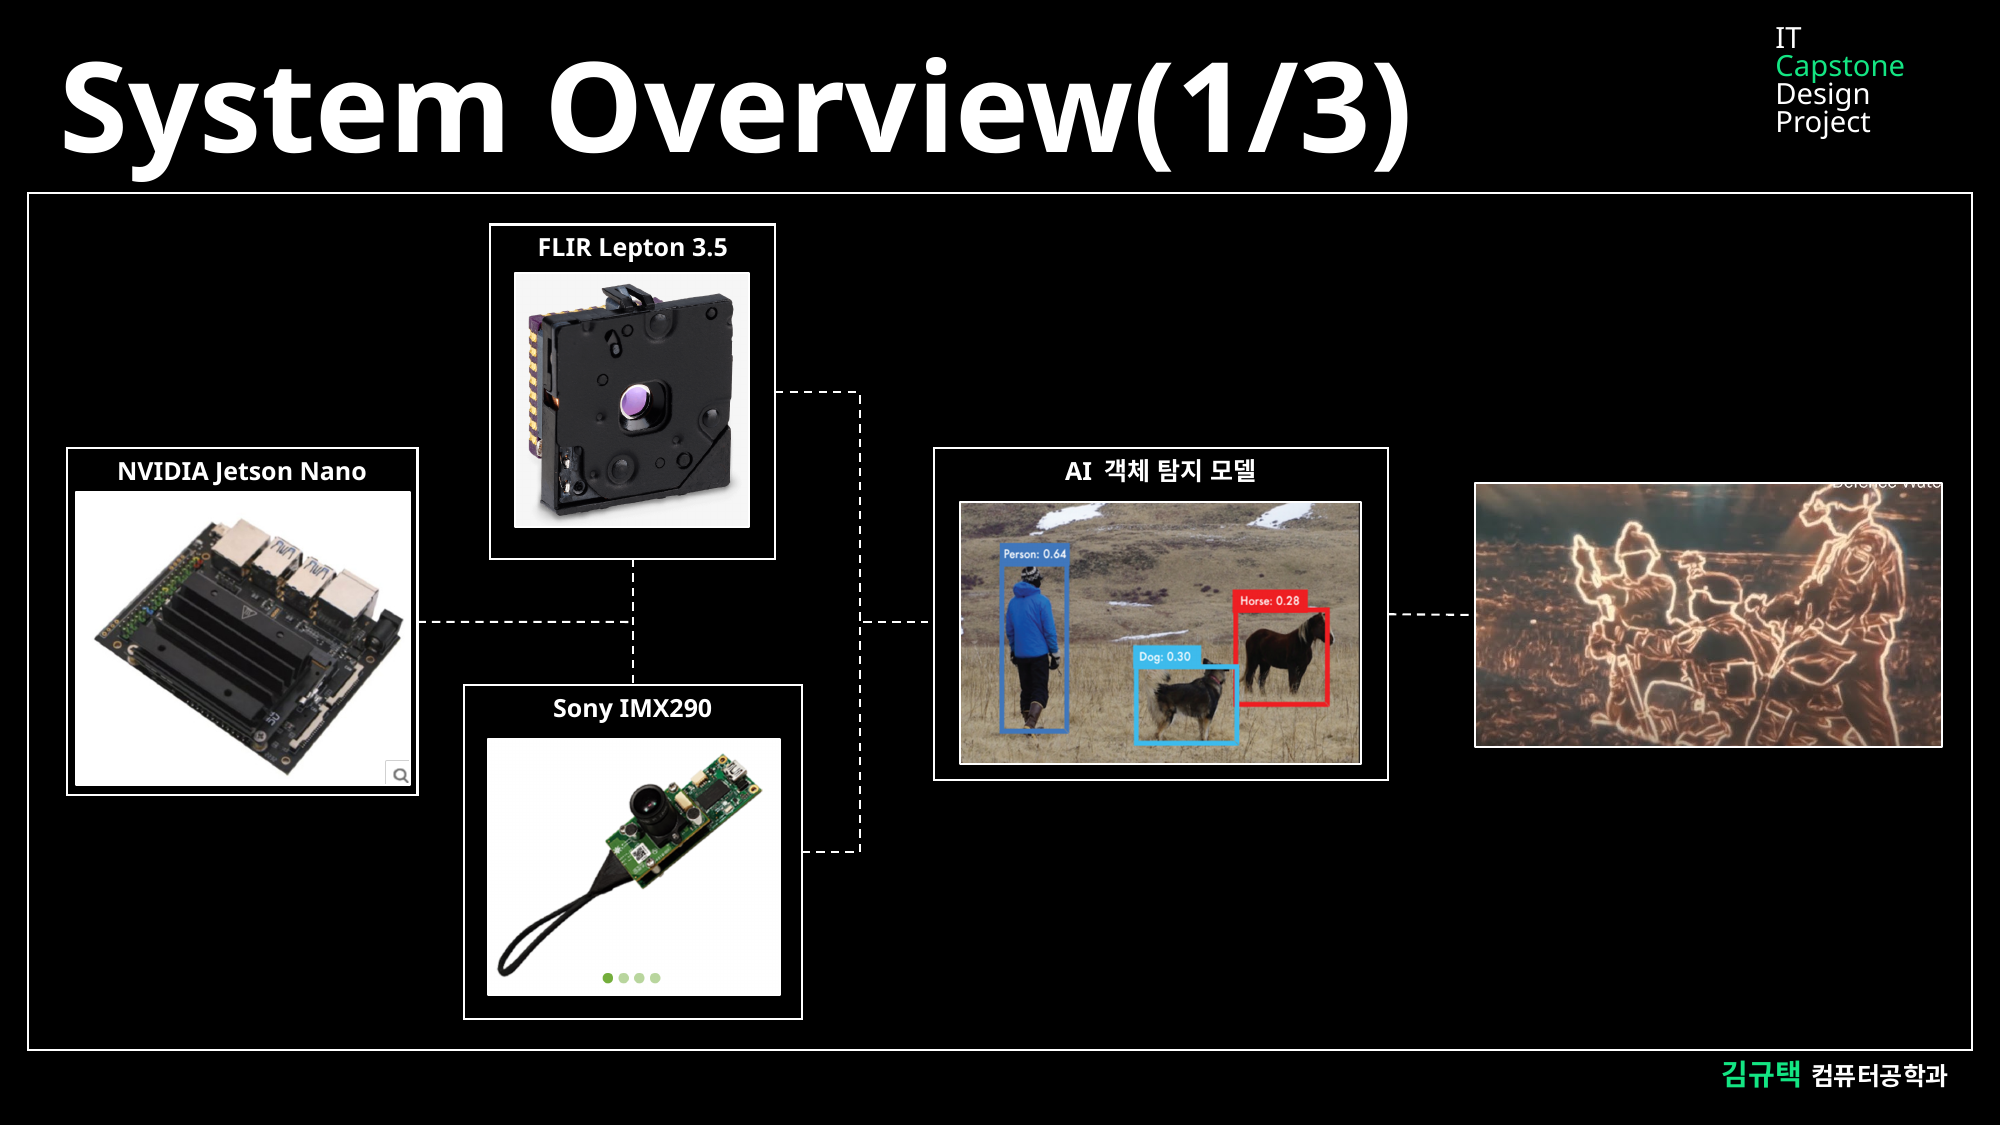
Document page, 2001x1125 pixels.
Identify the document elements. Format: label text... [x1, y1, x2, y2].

text_box IT Capstone Design Project [1759, 12, 1989, 152]
text_box System Overview(1/3) [43, 18, 1736, 189]
text_box 김규택 컴퓨터공학과 [1705, 1043, 1989, 1104]
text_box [27, 192, 1973, 1051]
